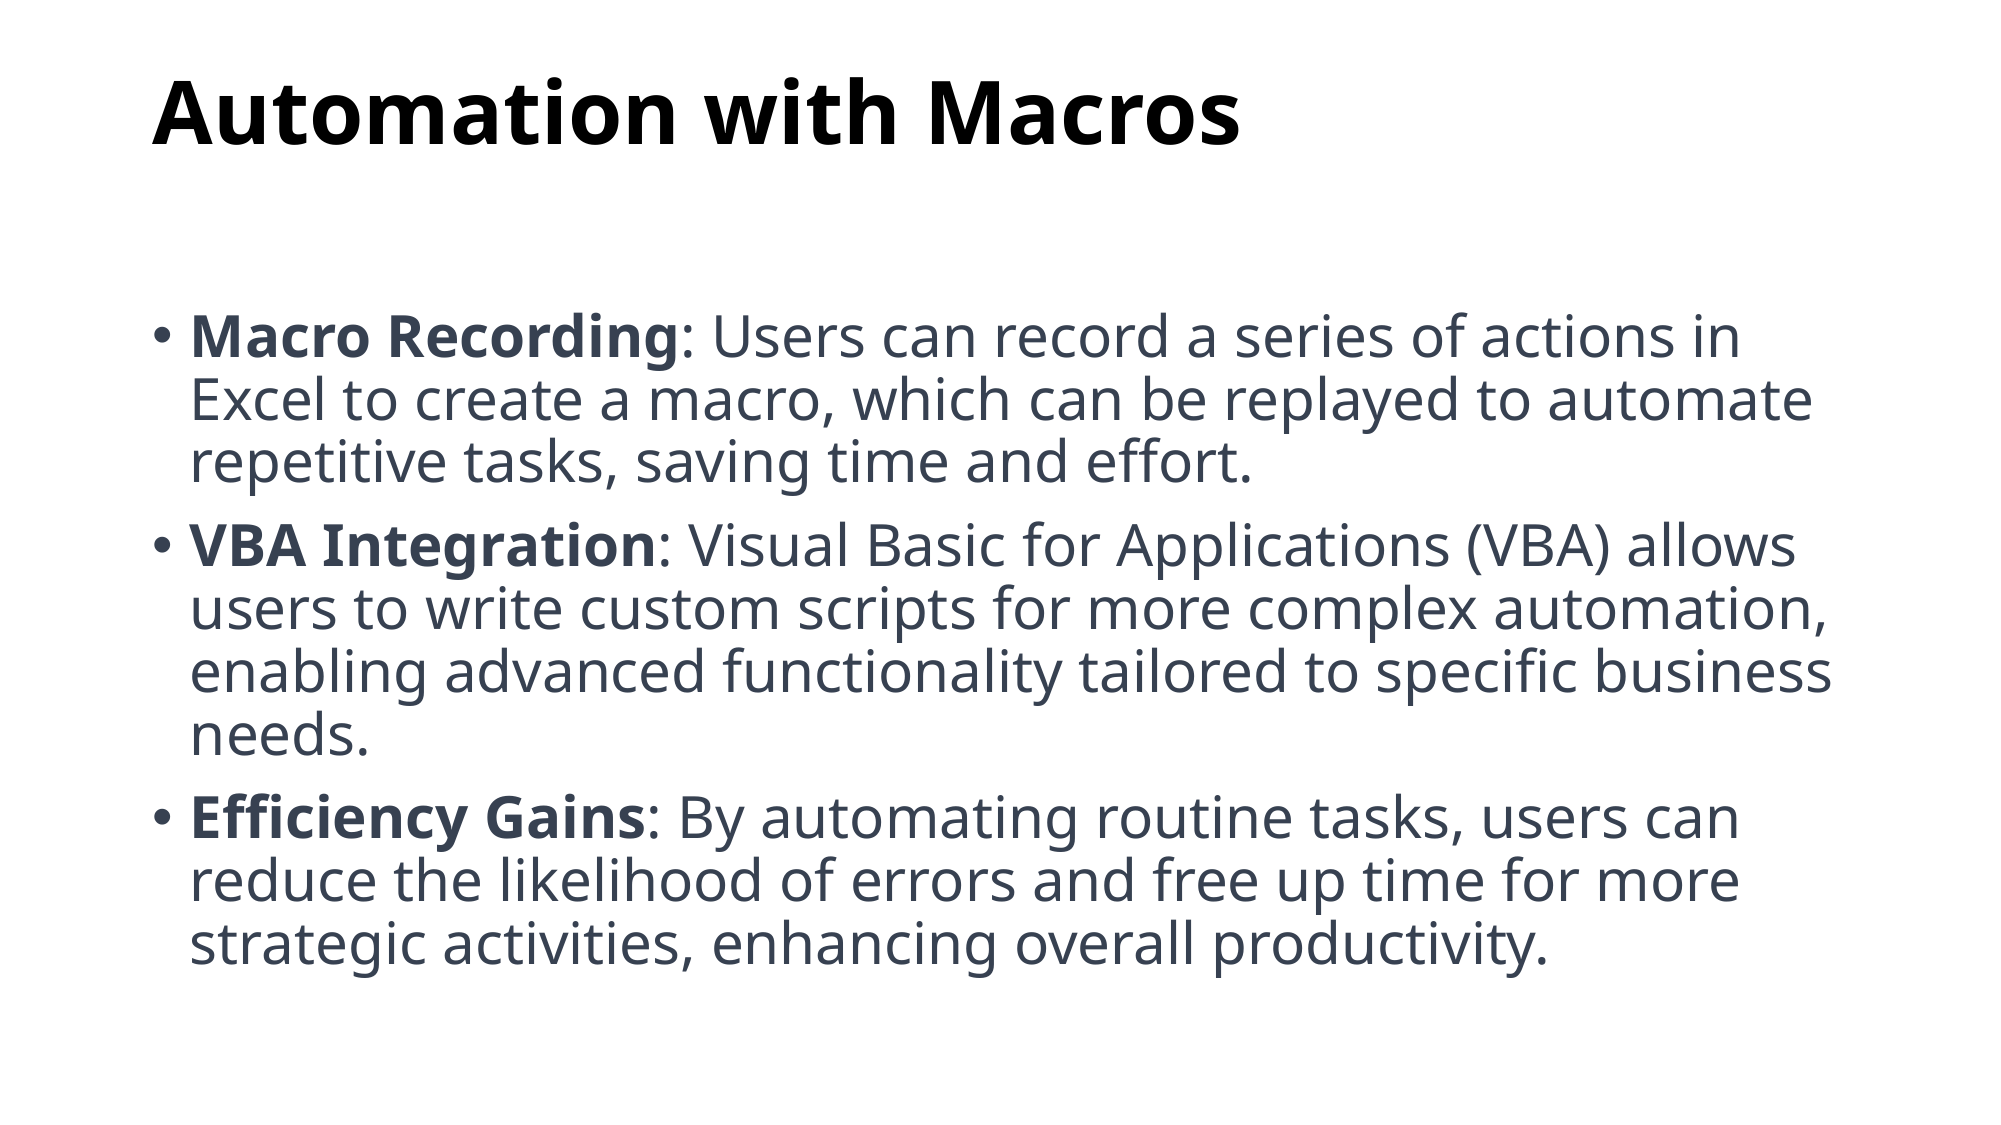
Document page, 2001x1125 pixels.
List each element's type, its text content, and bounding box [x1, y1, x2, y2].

title Automation with Macros [137, 59, 1863, 278]
list Macro Recording: Users can record a series of actions in Excel to create a macro, which can be replayed to automate repetitive tasks, saving time and effort. VBA Integration: Visual Basic for Applications (VBA) allows users to write custom scripts for more complex automation, enabling advanced functionality tailored to specific business needs. Efficiency Gains: By automating routine tasks, users can reduce the likelihood of errors and free up time for more strategic activities, enhancing overall productivity. [137, 299, 1863, 1014]
